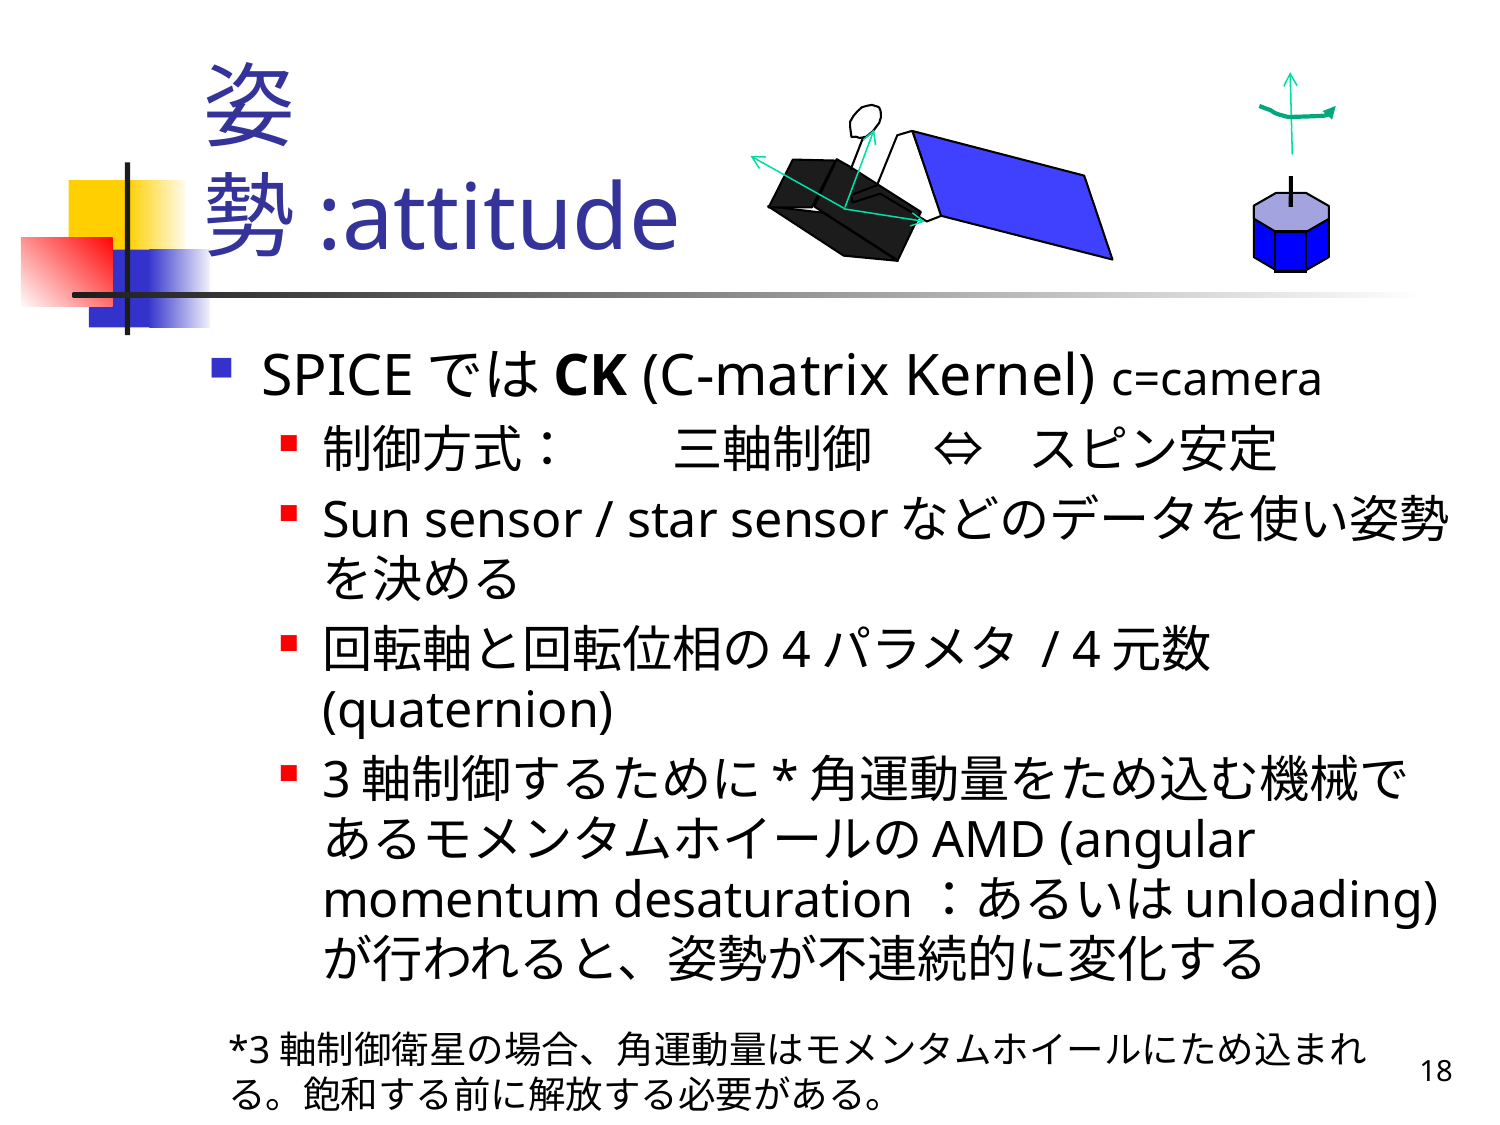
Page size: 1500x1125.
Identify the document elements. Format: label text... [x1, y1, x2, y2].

list SPICEではCK (C-matrix Kernel) c=camera 制御方式： 三軸制御 ⇔ スピン安定 Sun sensor / star sensorなどのデータを使い姿勢を決める 回転軸と回転位相の4パラメタ / 4元数(quaternion) 3軸制御するために*角運動量をため込む機械であるモメンタムホイールのAMD (angular momentum desaturation：あるいはunloading) が行われると、姿勢が不連続的に変化する [193, 331, 1469, 1006]
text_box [786, 93, 1070, 348]
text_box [1253, 192, 1330, 272]
text_box [1258, 103, 1284, 119]
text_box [750, 155, 839, 209]
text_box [843, 208, 926, 222]
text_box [844, 129, 875, 207]
title 姿勢:attitude [188, 35, 777, 275]
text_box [1289, 71, 1293, 155]
slide_number 18 [1403, 1023, 1468, 1100]
text_box [1297, 105, 1336, 120]
text_box *3軸制御衛星の場合、角運動量はモメンタムホイールにため込まれる。飽和する前に解放する必要がある。 [213, 1018, 1403, 1124]
